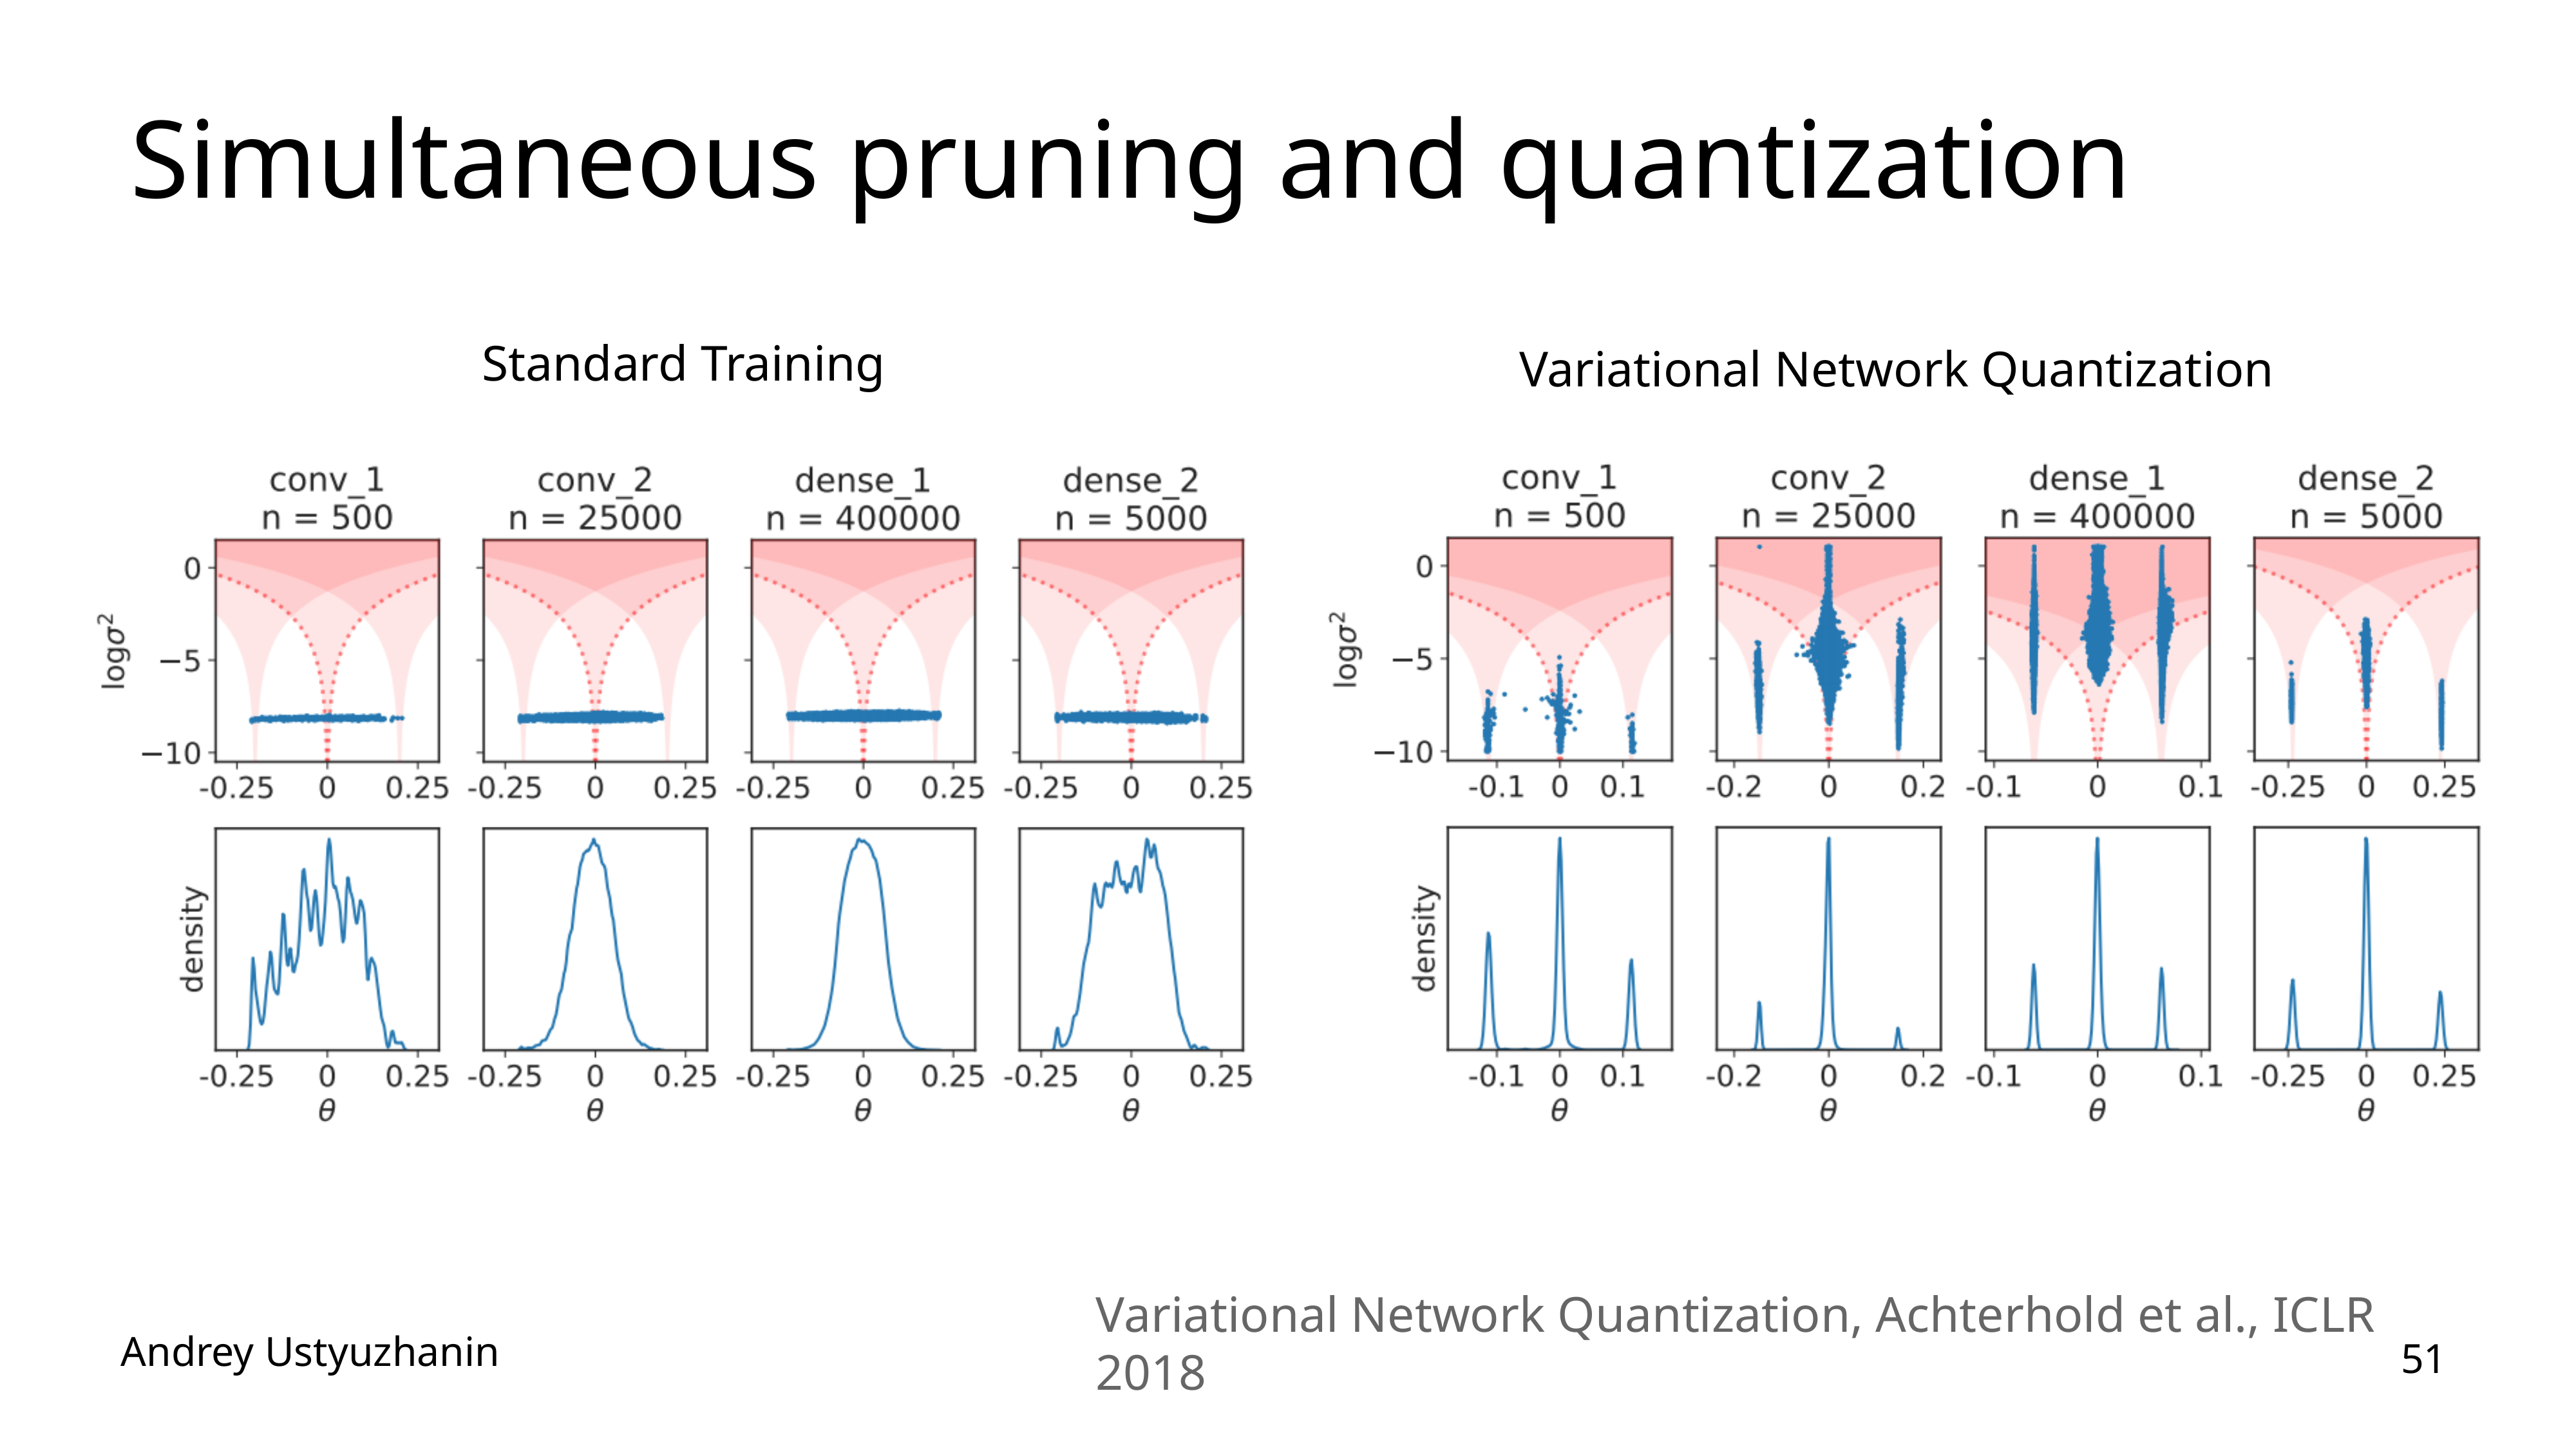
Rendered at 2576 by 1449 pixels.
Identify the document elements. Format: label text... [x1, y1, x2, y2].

picture [78, 402, 2554, 1135]
text_box Standard Training [472, 328, 908, 395]
text_box Variational Network Quantization, Achterhold et al., ICLR 2018 [1086, 1279, 2488, 1405]
footer Andrey Ustyuzhanin [120, 1340, 1086, 1381]
title Simultaneous pruning and quantization [120, 80, 2459, 240]
text_box Variational Network Quantization [1510, 334, 2284, 401]
